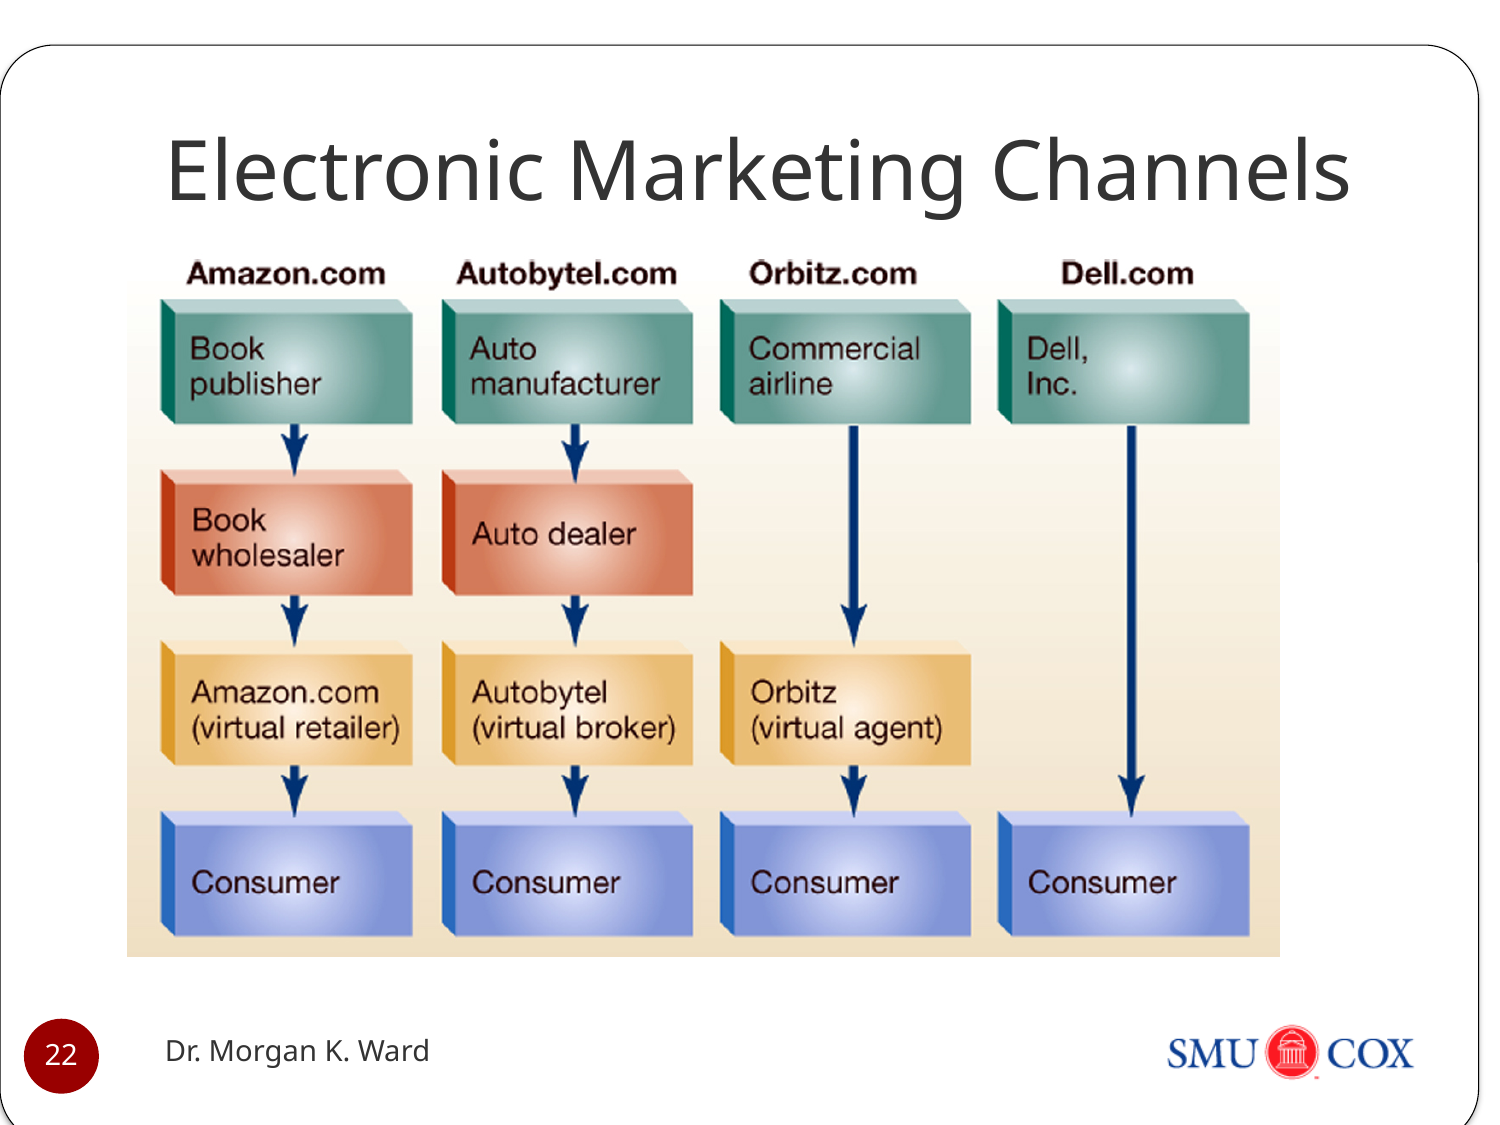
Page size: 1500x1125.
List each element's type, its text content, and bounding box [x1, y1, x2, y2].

title Electronic Marketing Channels [150, 45, 1425, 233]
slide_number 22 [23, 1018, 99, 1094]
footer Dr. Morgan K. Ward [150, 1012, 800, 1088]
picture [1155, 1012, 1427, 1093]
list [126, 252, 1280, 958]
